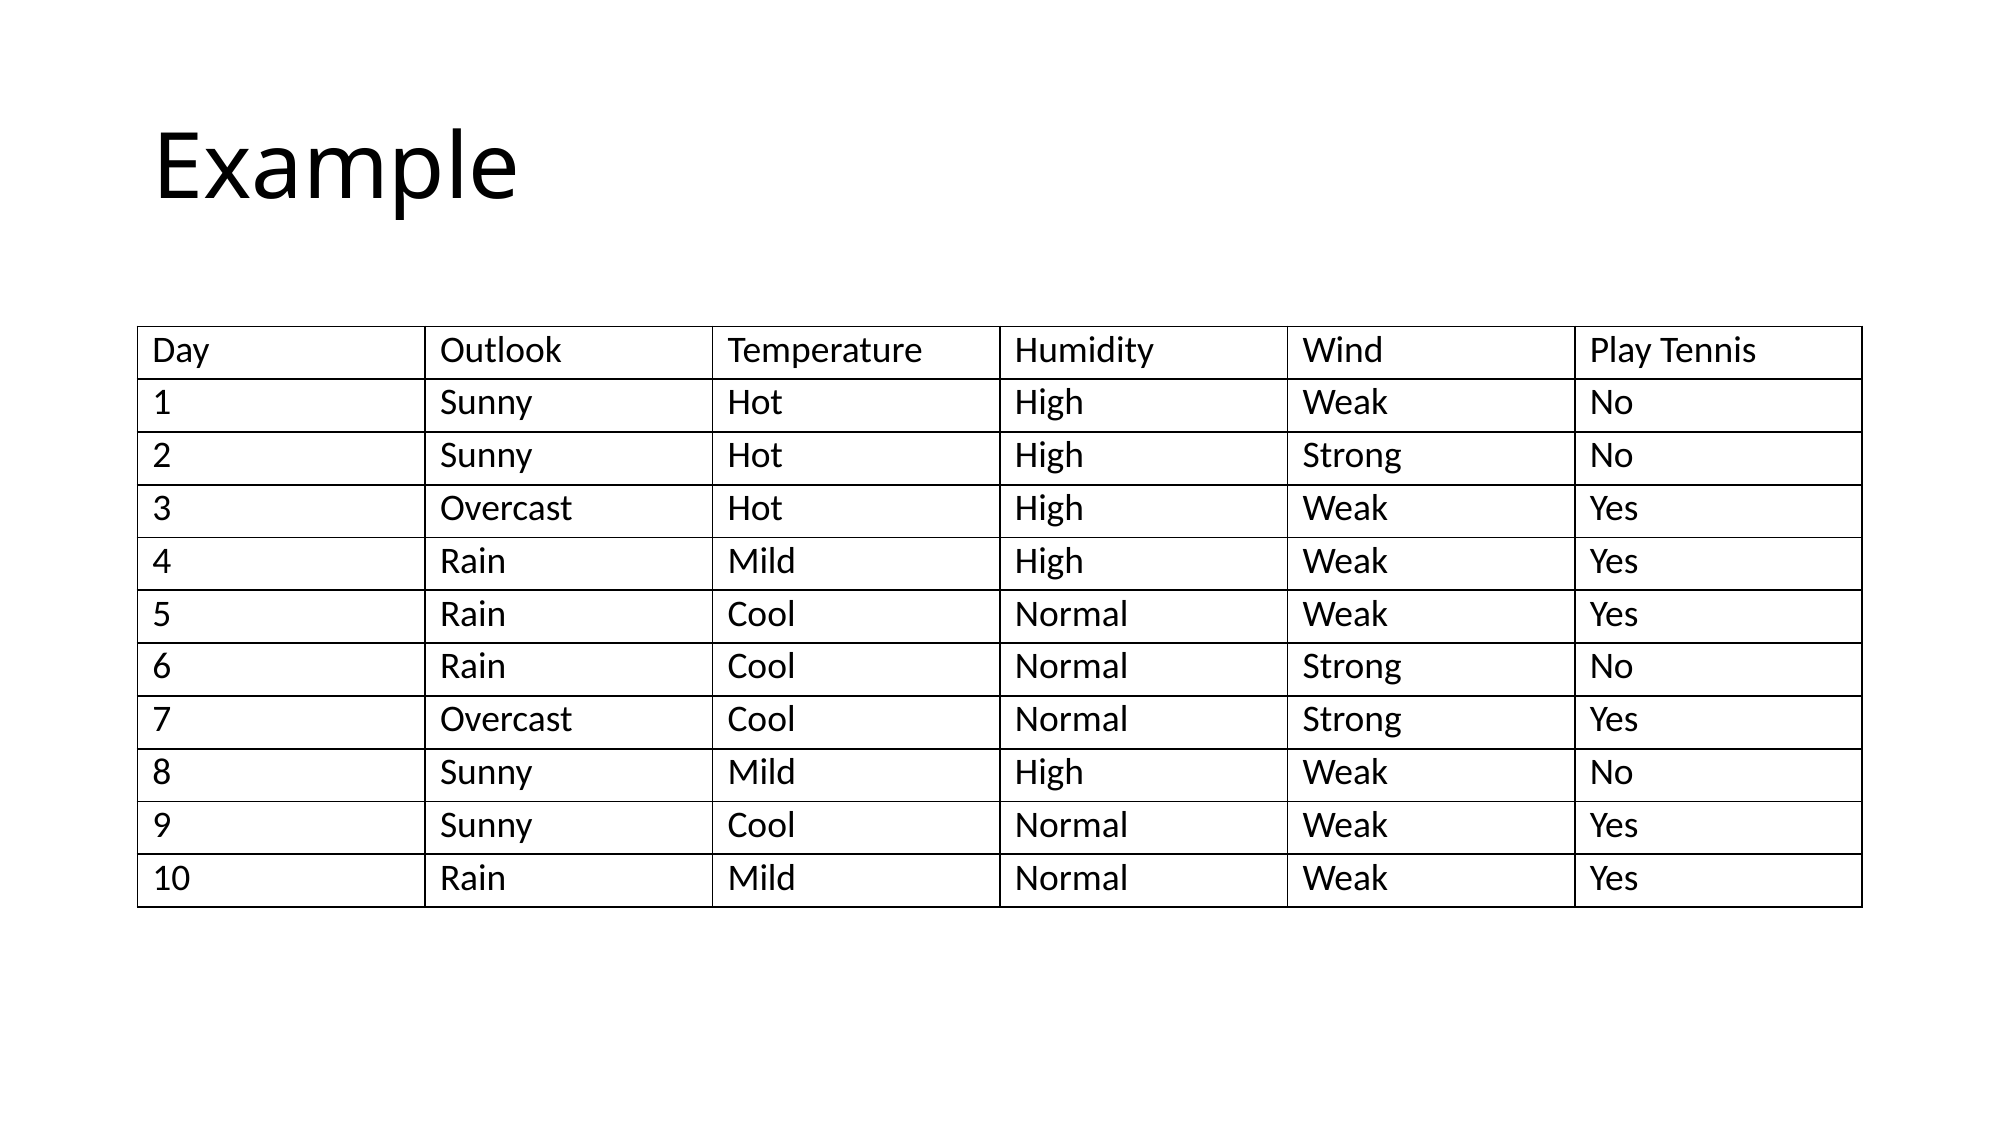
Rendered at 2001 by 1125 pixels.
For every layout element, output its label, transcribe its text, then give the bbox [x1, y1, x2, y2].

table_cell Sunny [426, 380, 712, 431]
table_cell Yes [1576, 486, 1861, 537]
table_cell 6 [138, 644, 424, 695]
table_cell Sunny [426, 802, 712, 853]
table_cell Overcast [426, 697, 712, 748]
table_cell Weak [1288, 802, 1574, 853]
table_header Temperature [713, 327, 999, 378]
table_cell Mild [713, 750, 999, 801]
table_header Humidity [1001, 327, 1287, 378]
table_cell 3 [138, 486, 424, 537]
table_cell No [1576, 433, 1861, 484]
table_header Day [138, 327, 424, 378]
table_cell No [1576, 750, 1861, 801]
table_header Outlook [426, 327, 712, 378]
table_cell Weak [1288, 591, 1574, 642]
table_cell 5 [138, 591, 424, 642]
table_cell Normal [1001, 802, 1287, 853]
table_cell 9 [138, 802, 424, 853]
table_header Play Tennis [1576, 327, 1861, 378]
table_cell Yes [1576, 538, 1861, 589]
table_cell Weak [1288, 750, 1574, 801]
table_cell High [1001, 750, 1287, 801]
table_cell High [1001, 486, 1287, 537]
table_cell Rain [426, 644, 712, 695]
table_cell Rain [426, 591, 712, 642]
table_cell Weak [1288, 538, 1574, 589]
table_header Wind [1288, 327, 1574, 378]
table_cell Yes [1576, 855, 1861, 906]
table_cell 2 [138, 433, 424, 484]
table_cell Cool [713, 697, 999, 748]
table_cell 10 [138, 855, 424, 906]
table_cell Cool [713, 802, 999, 853]
table_cell No [1576, 644, 1861, 695]
table_cell Rain [426, 538, 712, 589]
table_cell Overcast [426, 486, 712, 537]
table_cell Strong [1288, 644, 1574, 695]
table_cell Hot [713, 380, 999, 431]
table_cell Weak [1288, 486, 1574, 537]
table_cell Yes [1576, 697, 1861, 748]
table_cell Mild [713, 538, 999, 589]
table_cell Sunny [426, 750, 712, 801]
table_cell 8 [138, 750, 424, 801]
table_cell Normal [1001, 855, 1287, 906]
table_cell Strong [1288, 433, 1574, 484]
table_cell 4 [138, 538, 424, 589]
table_cell High [1001, 433, 1287, 484]
table_cell Weak [1288, 380, 1574, 431]
table_cell Weak [1288, 855, 1574, 906]
table_cell Mild [713, 855, 999, 906]
table_cell Cool [713, 644, 999, 695]
table_cell Sunny [426, 433, 712, 484]
table_cell Cool [713, 591, 999, 642]
table_cell Hot [713, 486, 999, 537]
title Example [137, 59, 1863, 278]
table_cell Normal [1001, 644, 1287, 695]
table_cell Yes [1576, 591, 1861, 642]
table_cell Normal [1001, 697, 1287, 748]
table_cell High [1001, 538, 1287, 589]
table_cell High [1001, 380, 1287, 431]
table_cell 1 [138, 380, 424, 431]
table_cell 7 [138, 697, 424, 748]
table_cell Strong [1288, 697, 1574, 748]
table_cell Rain [426, 855, 712, 906]
table_cell Normal [1001, 591, 1287, 642]
table_cell No [1576, 380, 1861, 431]
table_cell Hot [713, 433, 999, 484]
table_cell Yes [1576, 802, 1861, 853]
